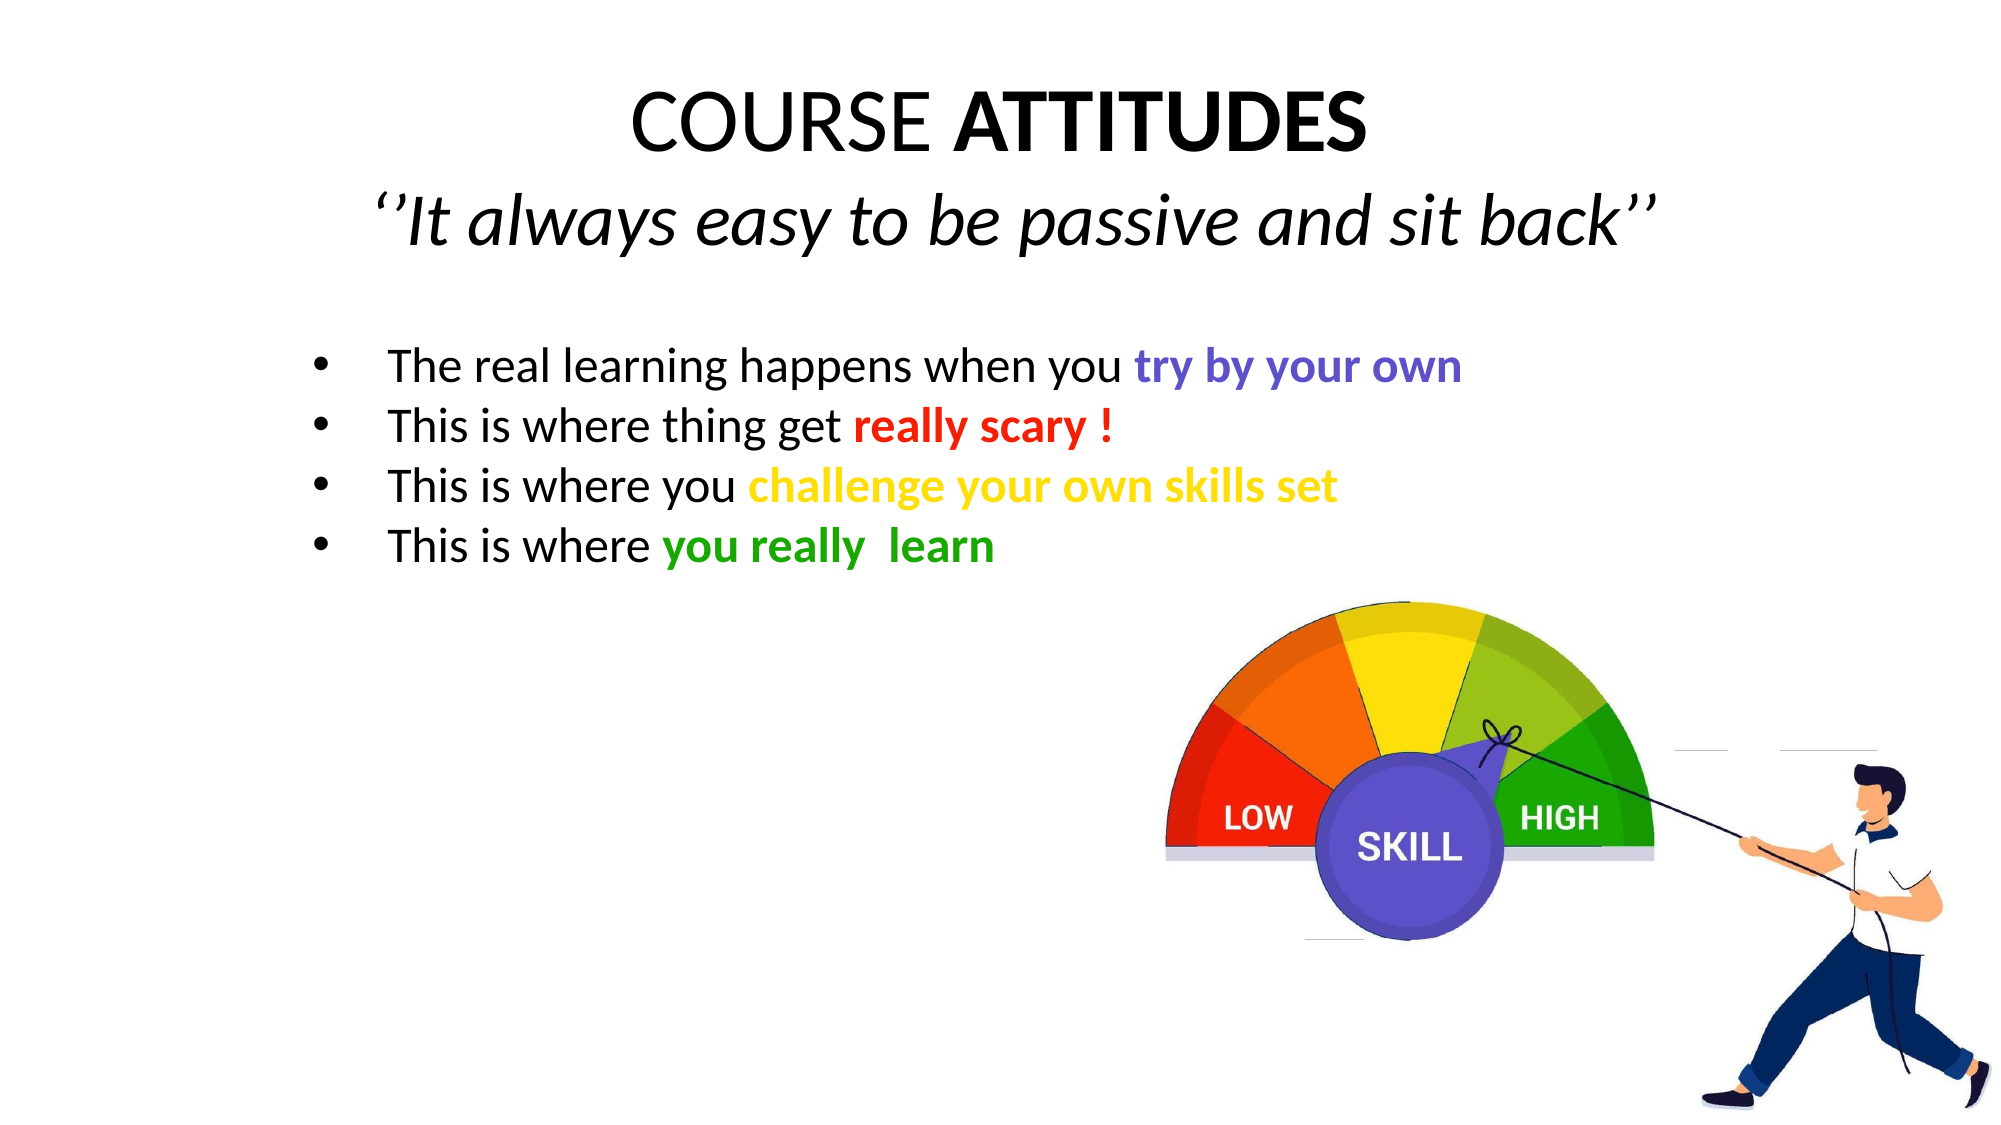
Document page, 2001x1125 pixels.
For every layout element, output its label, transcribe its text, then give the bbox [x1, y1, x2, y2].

text_box The real learning happens when you try by your own This is where thing get really scary ! This is where you challenge your own skills set This is where you really learn [297, 325, 1490, 581]
text_box ‘’It always easy to be passive and sit back’’ [354, 162, 1674, 268]
text_box COURSE ATTITUDES [462, 51, 1537, 162]
picture [1137, 598, 2000, 1125]
